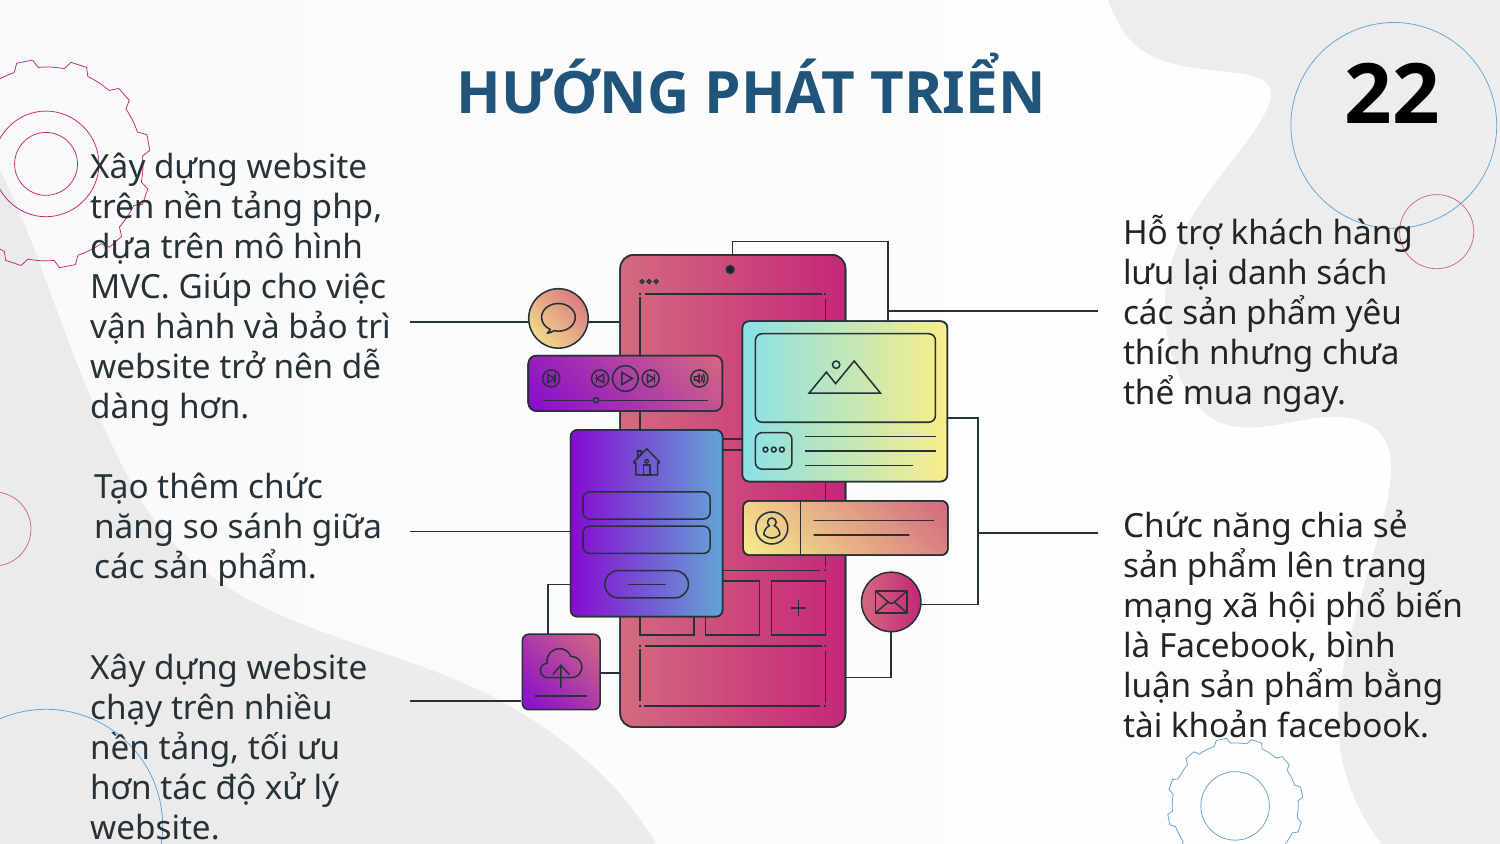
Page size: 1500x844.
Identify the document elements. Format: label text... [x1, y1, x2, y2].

text_box Tạo thêm chức năng so sánh giữa các sản phẩm. [79, 450, 404, 559]
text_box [410, 241, 1099, 728]
text_box Chức năng chia sẻ sản phẩm lên trang mạng xã hội phổ biến là Facebook, bình luận sản phẩm bằng tài khoản facebook. [1108, 489, 1481, 598]
title HƯỚNG PHÁT TRIỂN [150, 60, 1330, 121]
text_box Xây dựng website chạy trên nhiều nền tảng, tối ưu hơn tác độ xử lý website. [75, 631, 411, 740]
text_box Xây dựng website trên nền tảng php, dựa trên mô hình MVC. Giúp cho việc vận hành và bảo trì website trở nên dễ dàng hơn. [75, 130, 411, 394]
text_box Hỗ trợ khách hàng lưu lại danh sách các sản phẩm yêu thích nhưng chưa thể mua ngay. [1108, 196, 1444, 395]
text_box 22 [1330, 32, 1456, 148]
